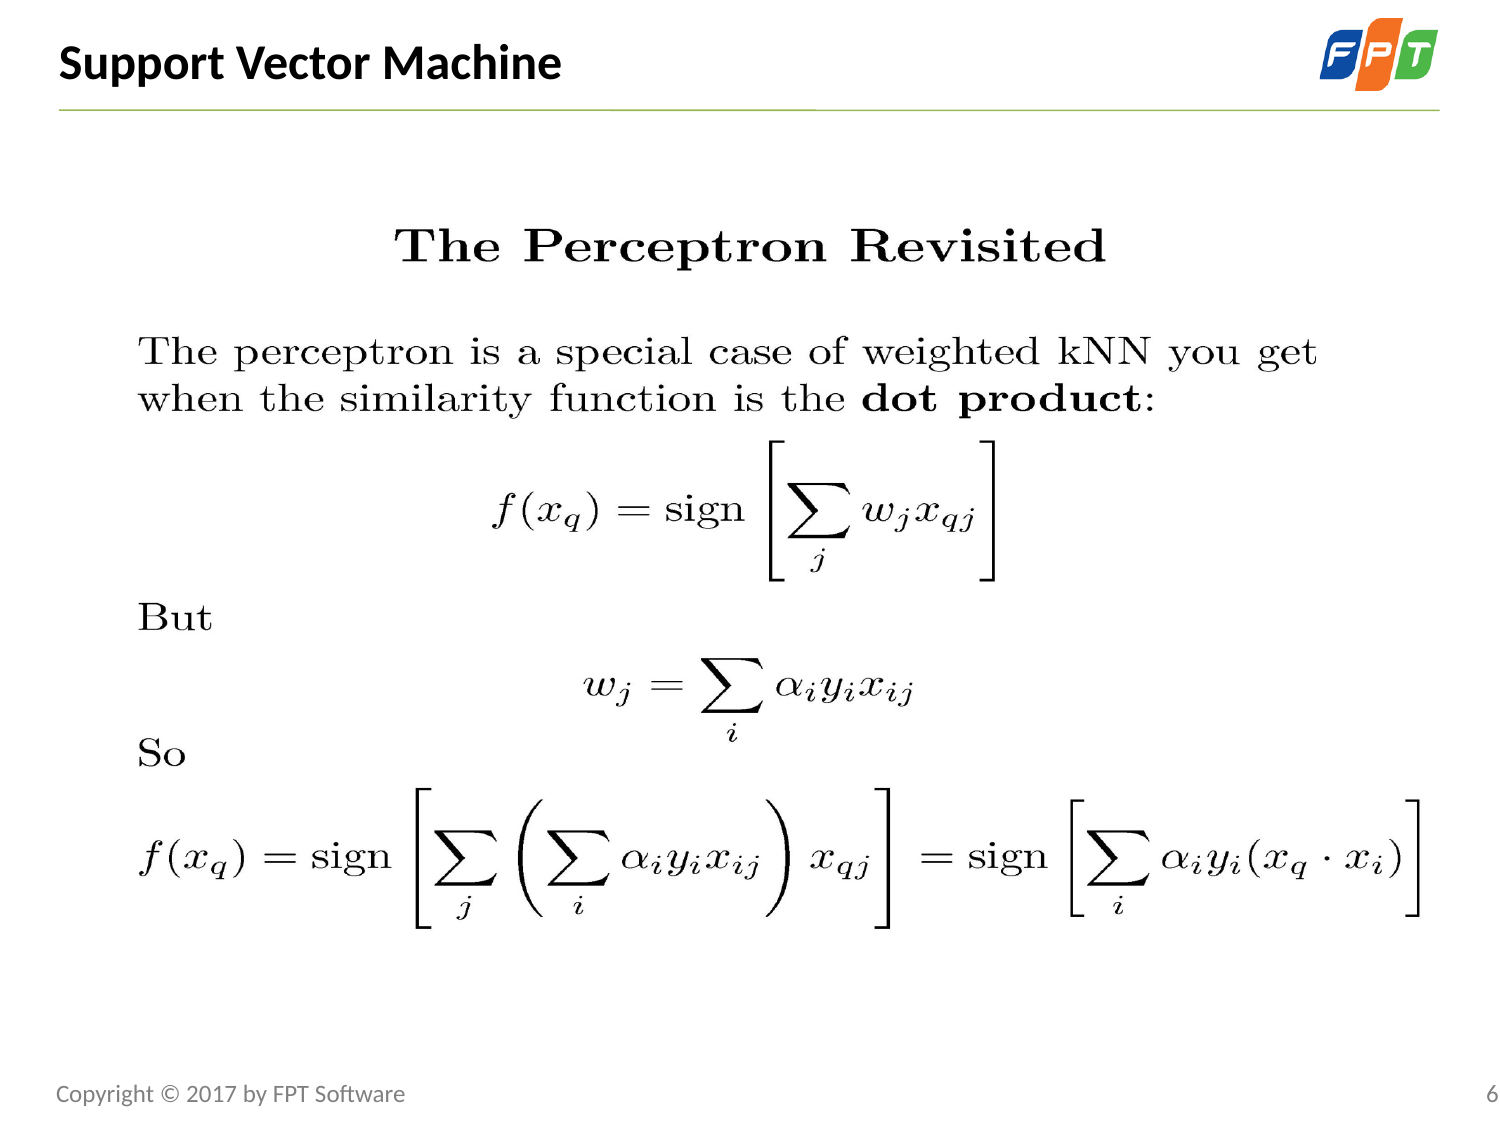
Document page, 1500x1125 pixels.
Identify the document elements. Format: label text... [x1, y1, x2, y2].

picture [1317, 16, 1439, 93]
picture [0, 111, 1500, 1079]
text_box Support Vector Machine [58, 24, 1305, 95]
